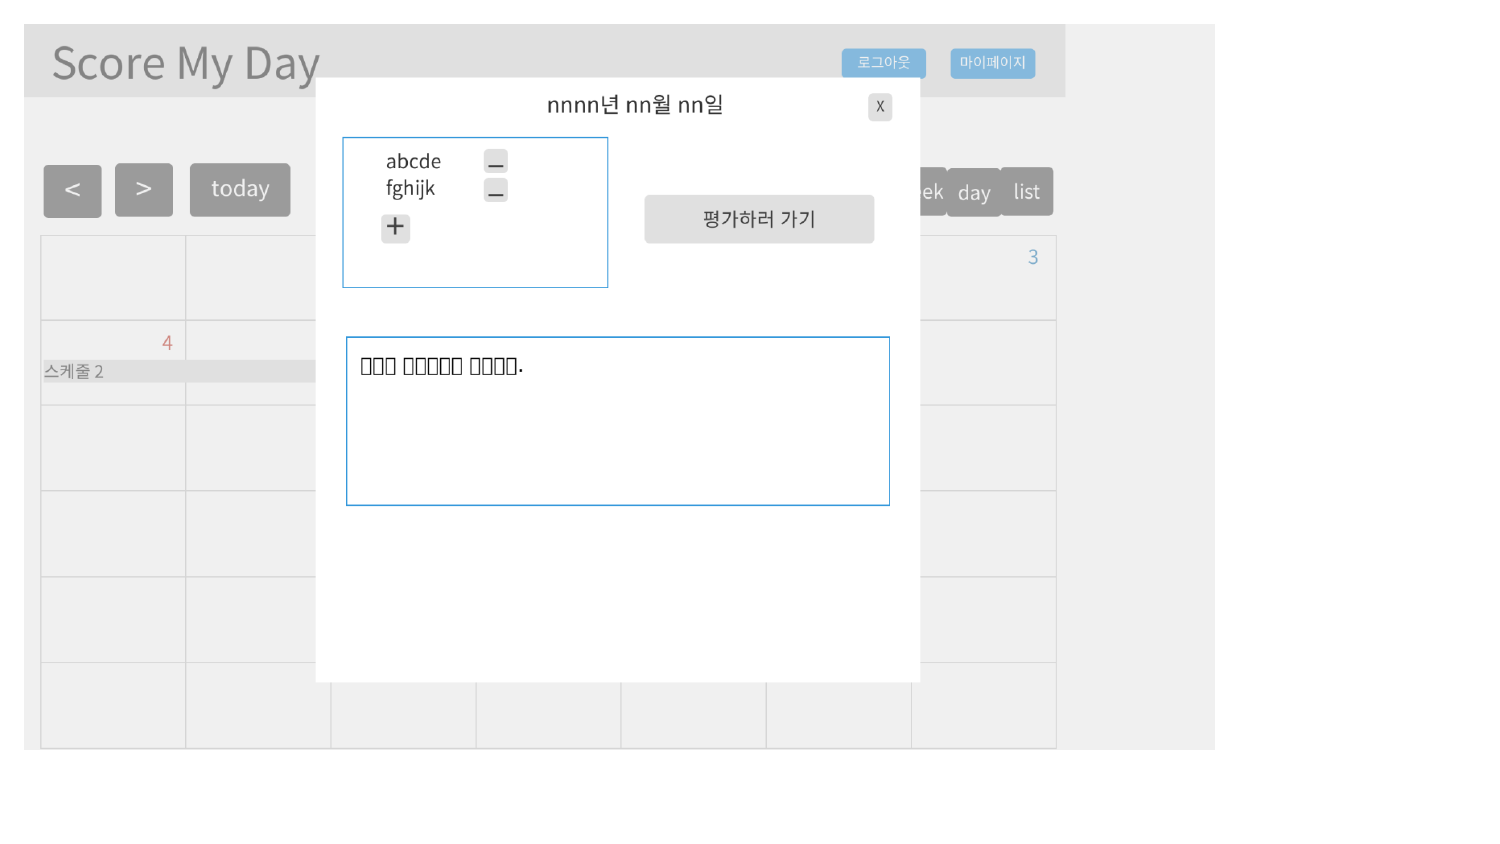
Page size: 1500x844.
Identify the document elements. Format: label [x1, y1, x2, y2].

picture [24, 24, 1476, 751]
